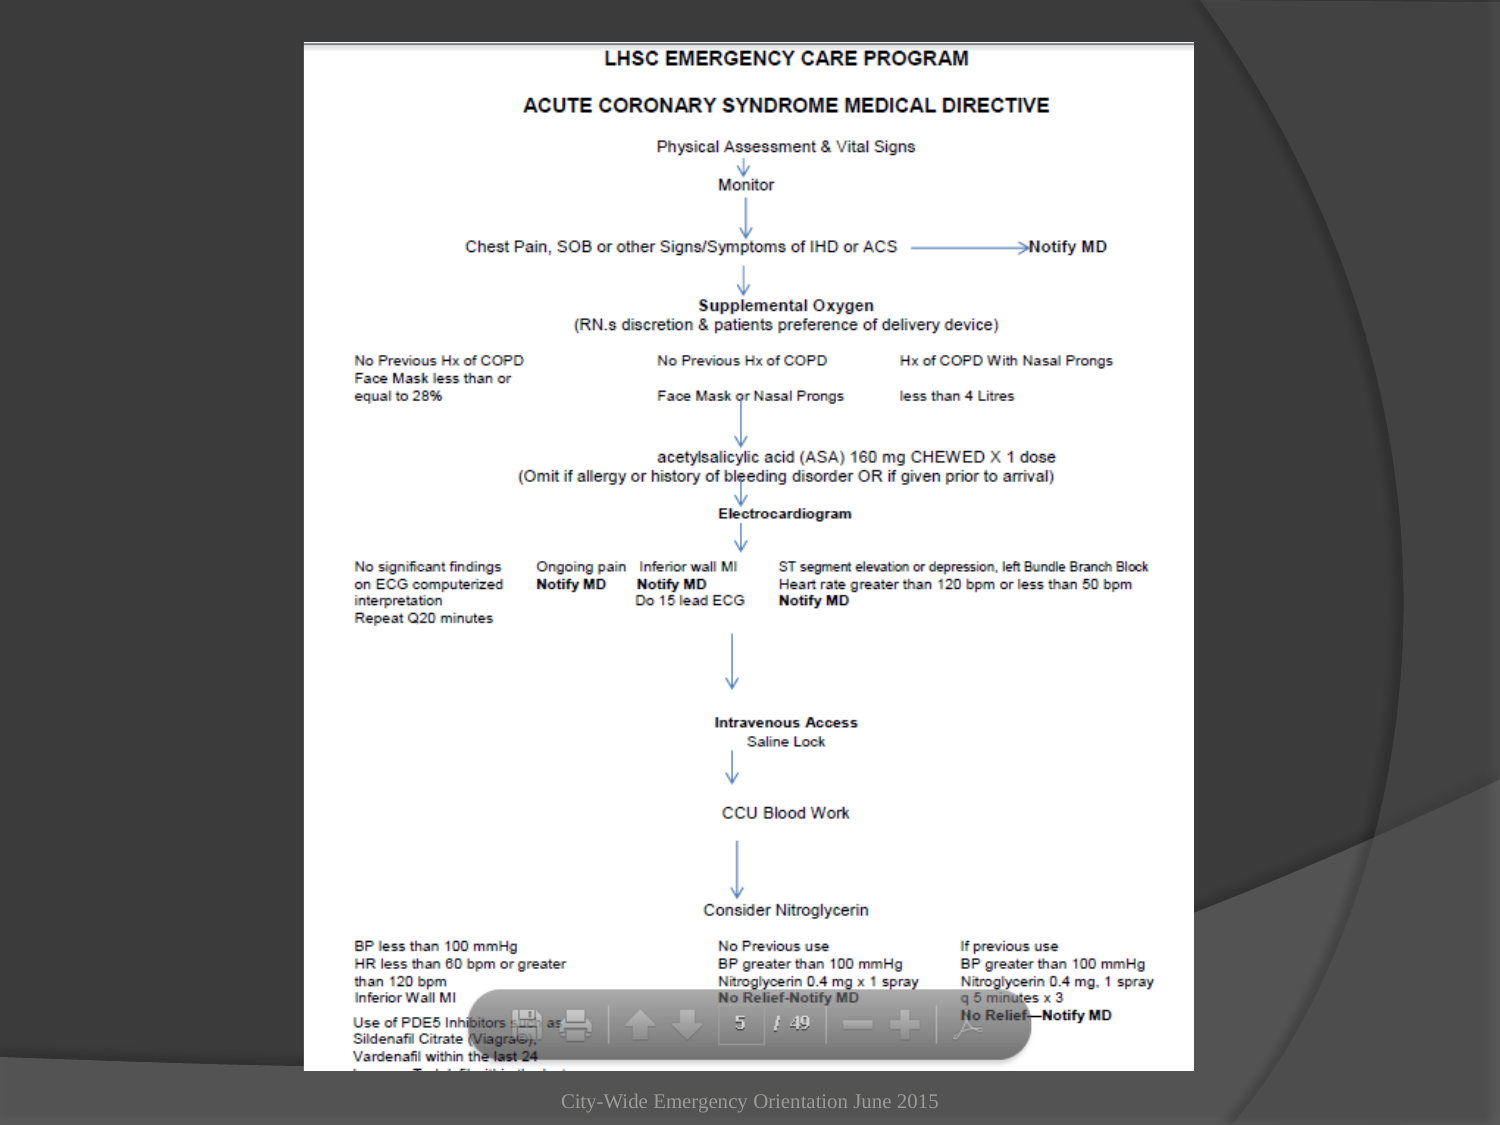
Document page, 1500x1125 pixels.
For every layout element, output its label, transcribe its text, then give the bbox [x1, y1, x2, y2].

picture [303, 42, 1195, 1071]
footer City-Wide Emergency Orientation June 2015 [512, 1081, 988, 1114]
